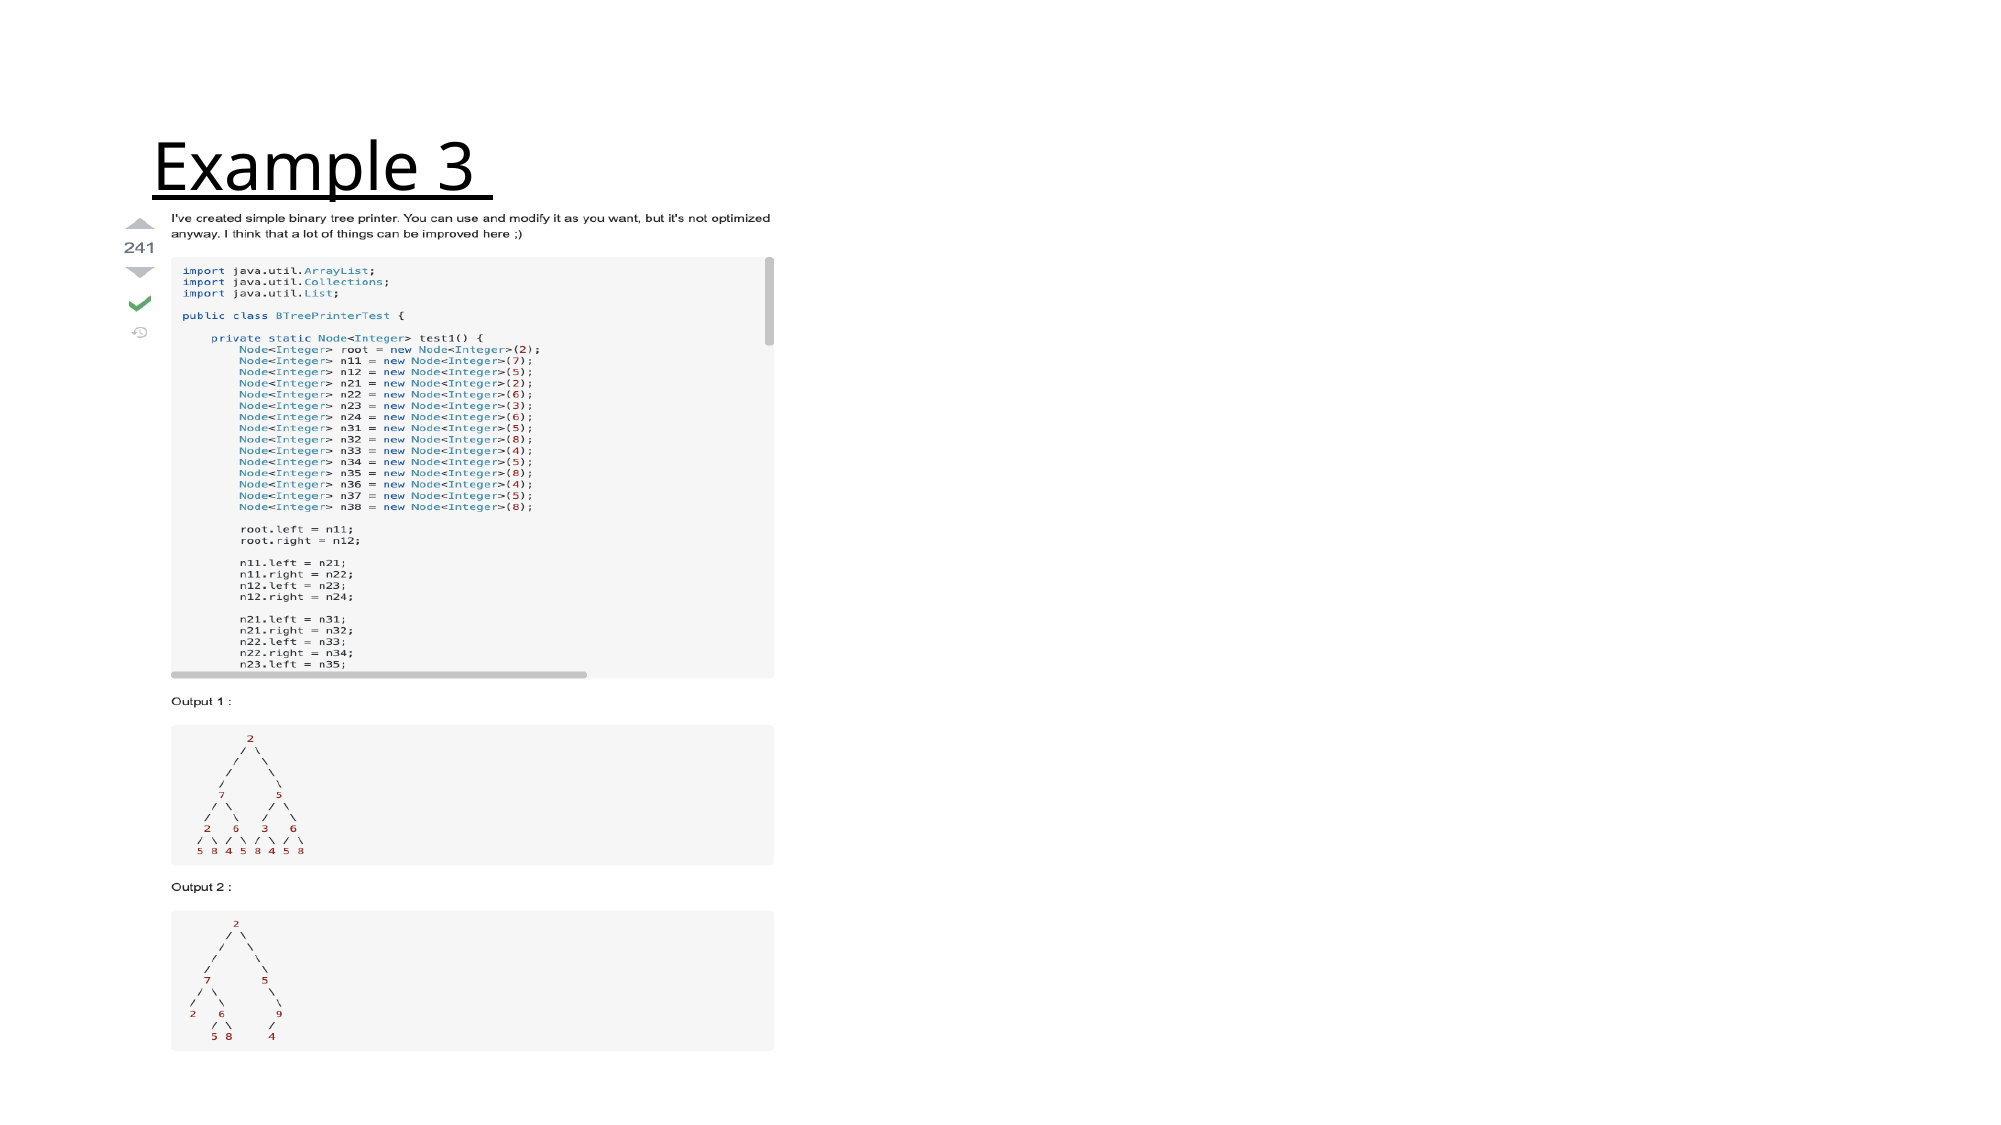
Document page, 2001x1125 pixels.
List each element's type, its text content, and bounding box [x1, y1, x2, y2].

title Example 3 [137, 59, 1863, 278]
picture [114, 202, 803, 1066]
